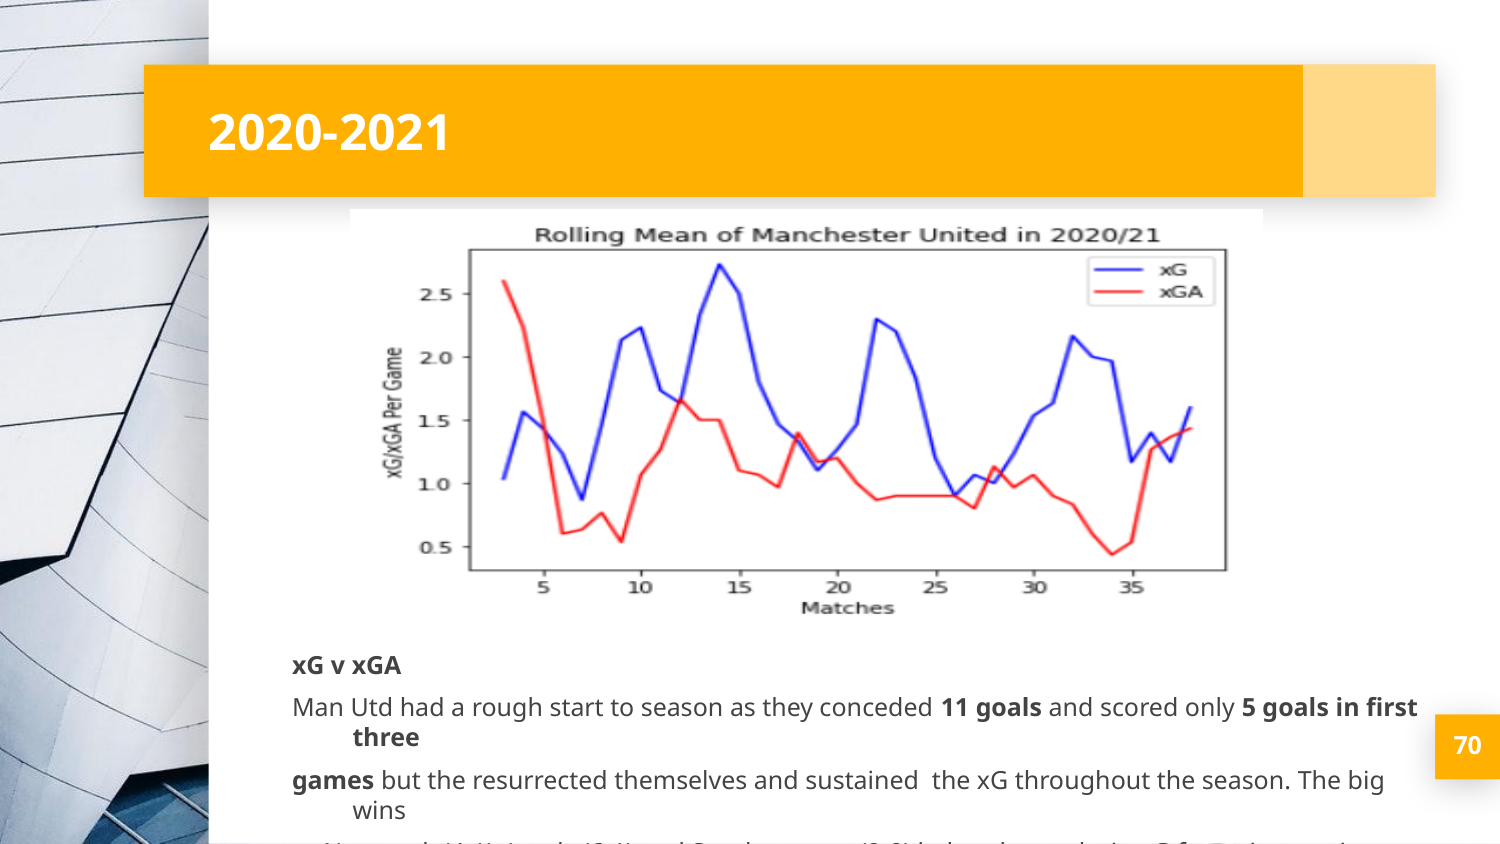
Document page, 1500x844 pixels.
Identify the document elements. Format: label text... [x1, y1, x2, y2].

title 2020-2021 [193, 64, 1300, 197]
picture [0, 0, 208, 844]
slide_number 70 [1435, 714, 1500, 780]
list xG v xGA Man Utd had a rough start to season as they conceded 11 goals and scored only 5 goals in first three games but the resurrected themselves and sustained the xG throughout the season. The big wins vs Newcastle(4-1), Leeds (6-1) and Southampton (9-0) led to the peaks in xG from time to time [262, 634, 1436, 780]
picture [349, 209, 1263, 627]
